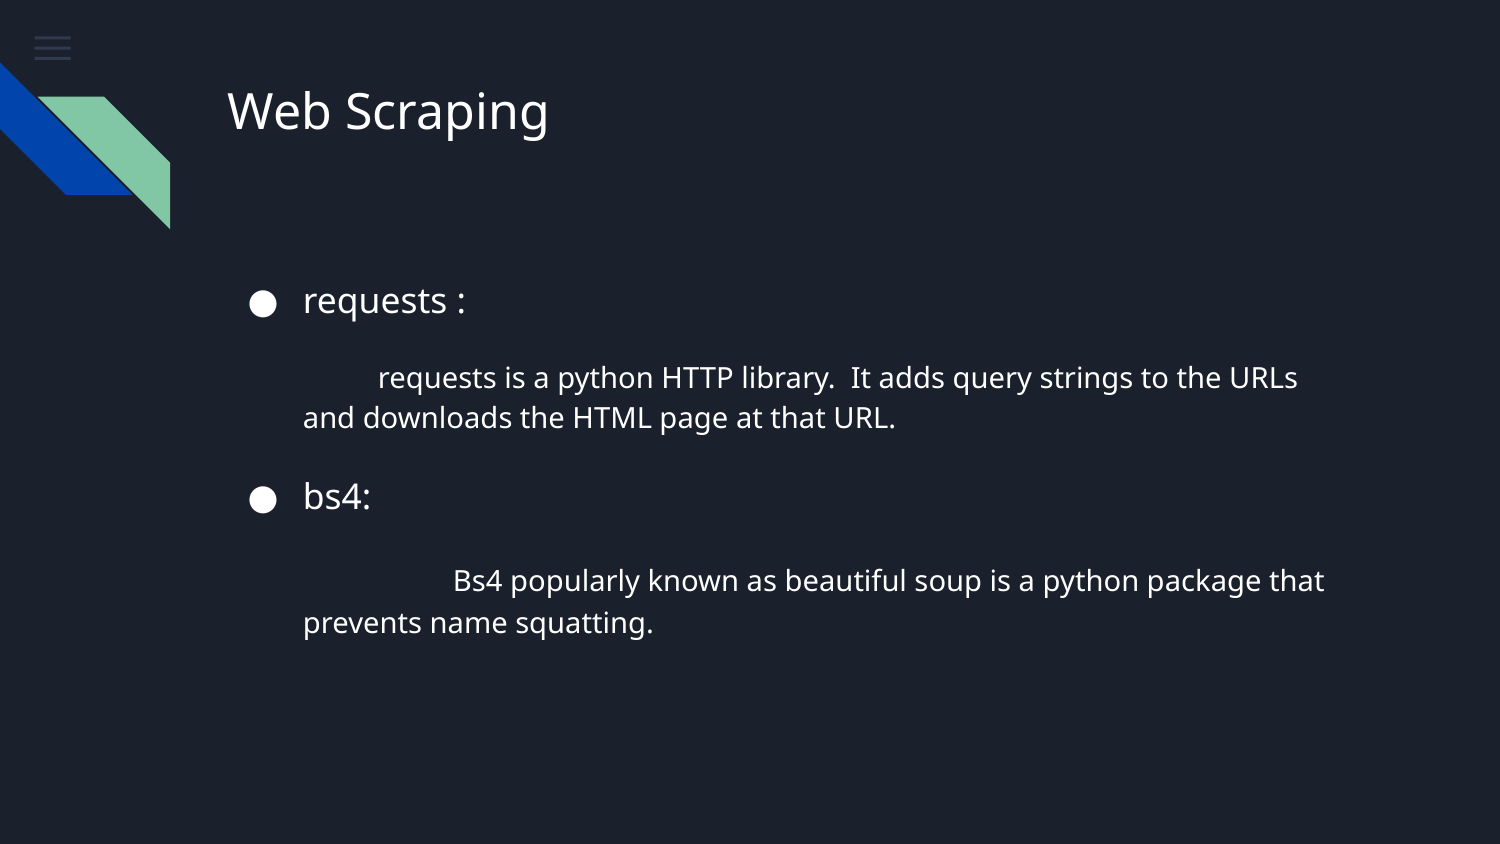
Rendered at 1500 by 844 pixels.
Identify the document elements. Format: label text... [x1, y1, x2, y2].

list requests : requests is a python HTTP library. It adds query strings to the URLs and downloads the HTML page at that URL. bs4: Bs4 popularly known as beautiful soup is a python package that prevents name squatting. [212, 257, 1368, 735]
title Web Scraping [212, 64, 1368, 215]
